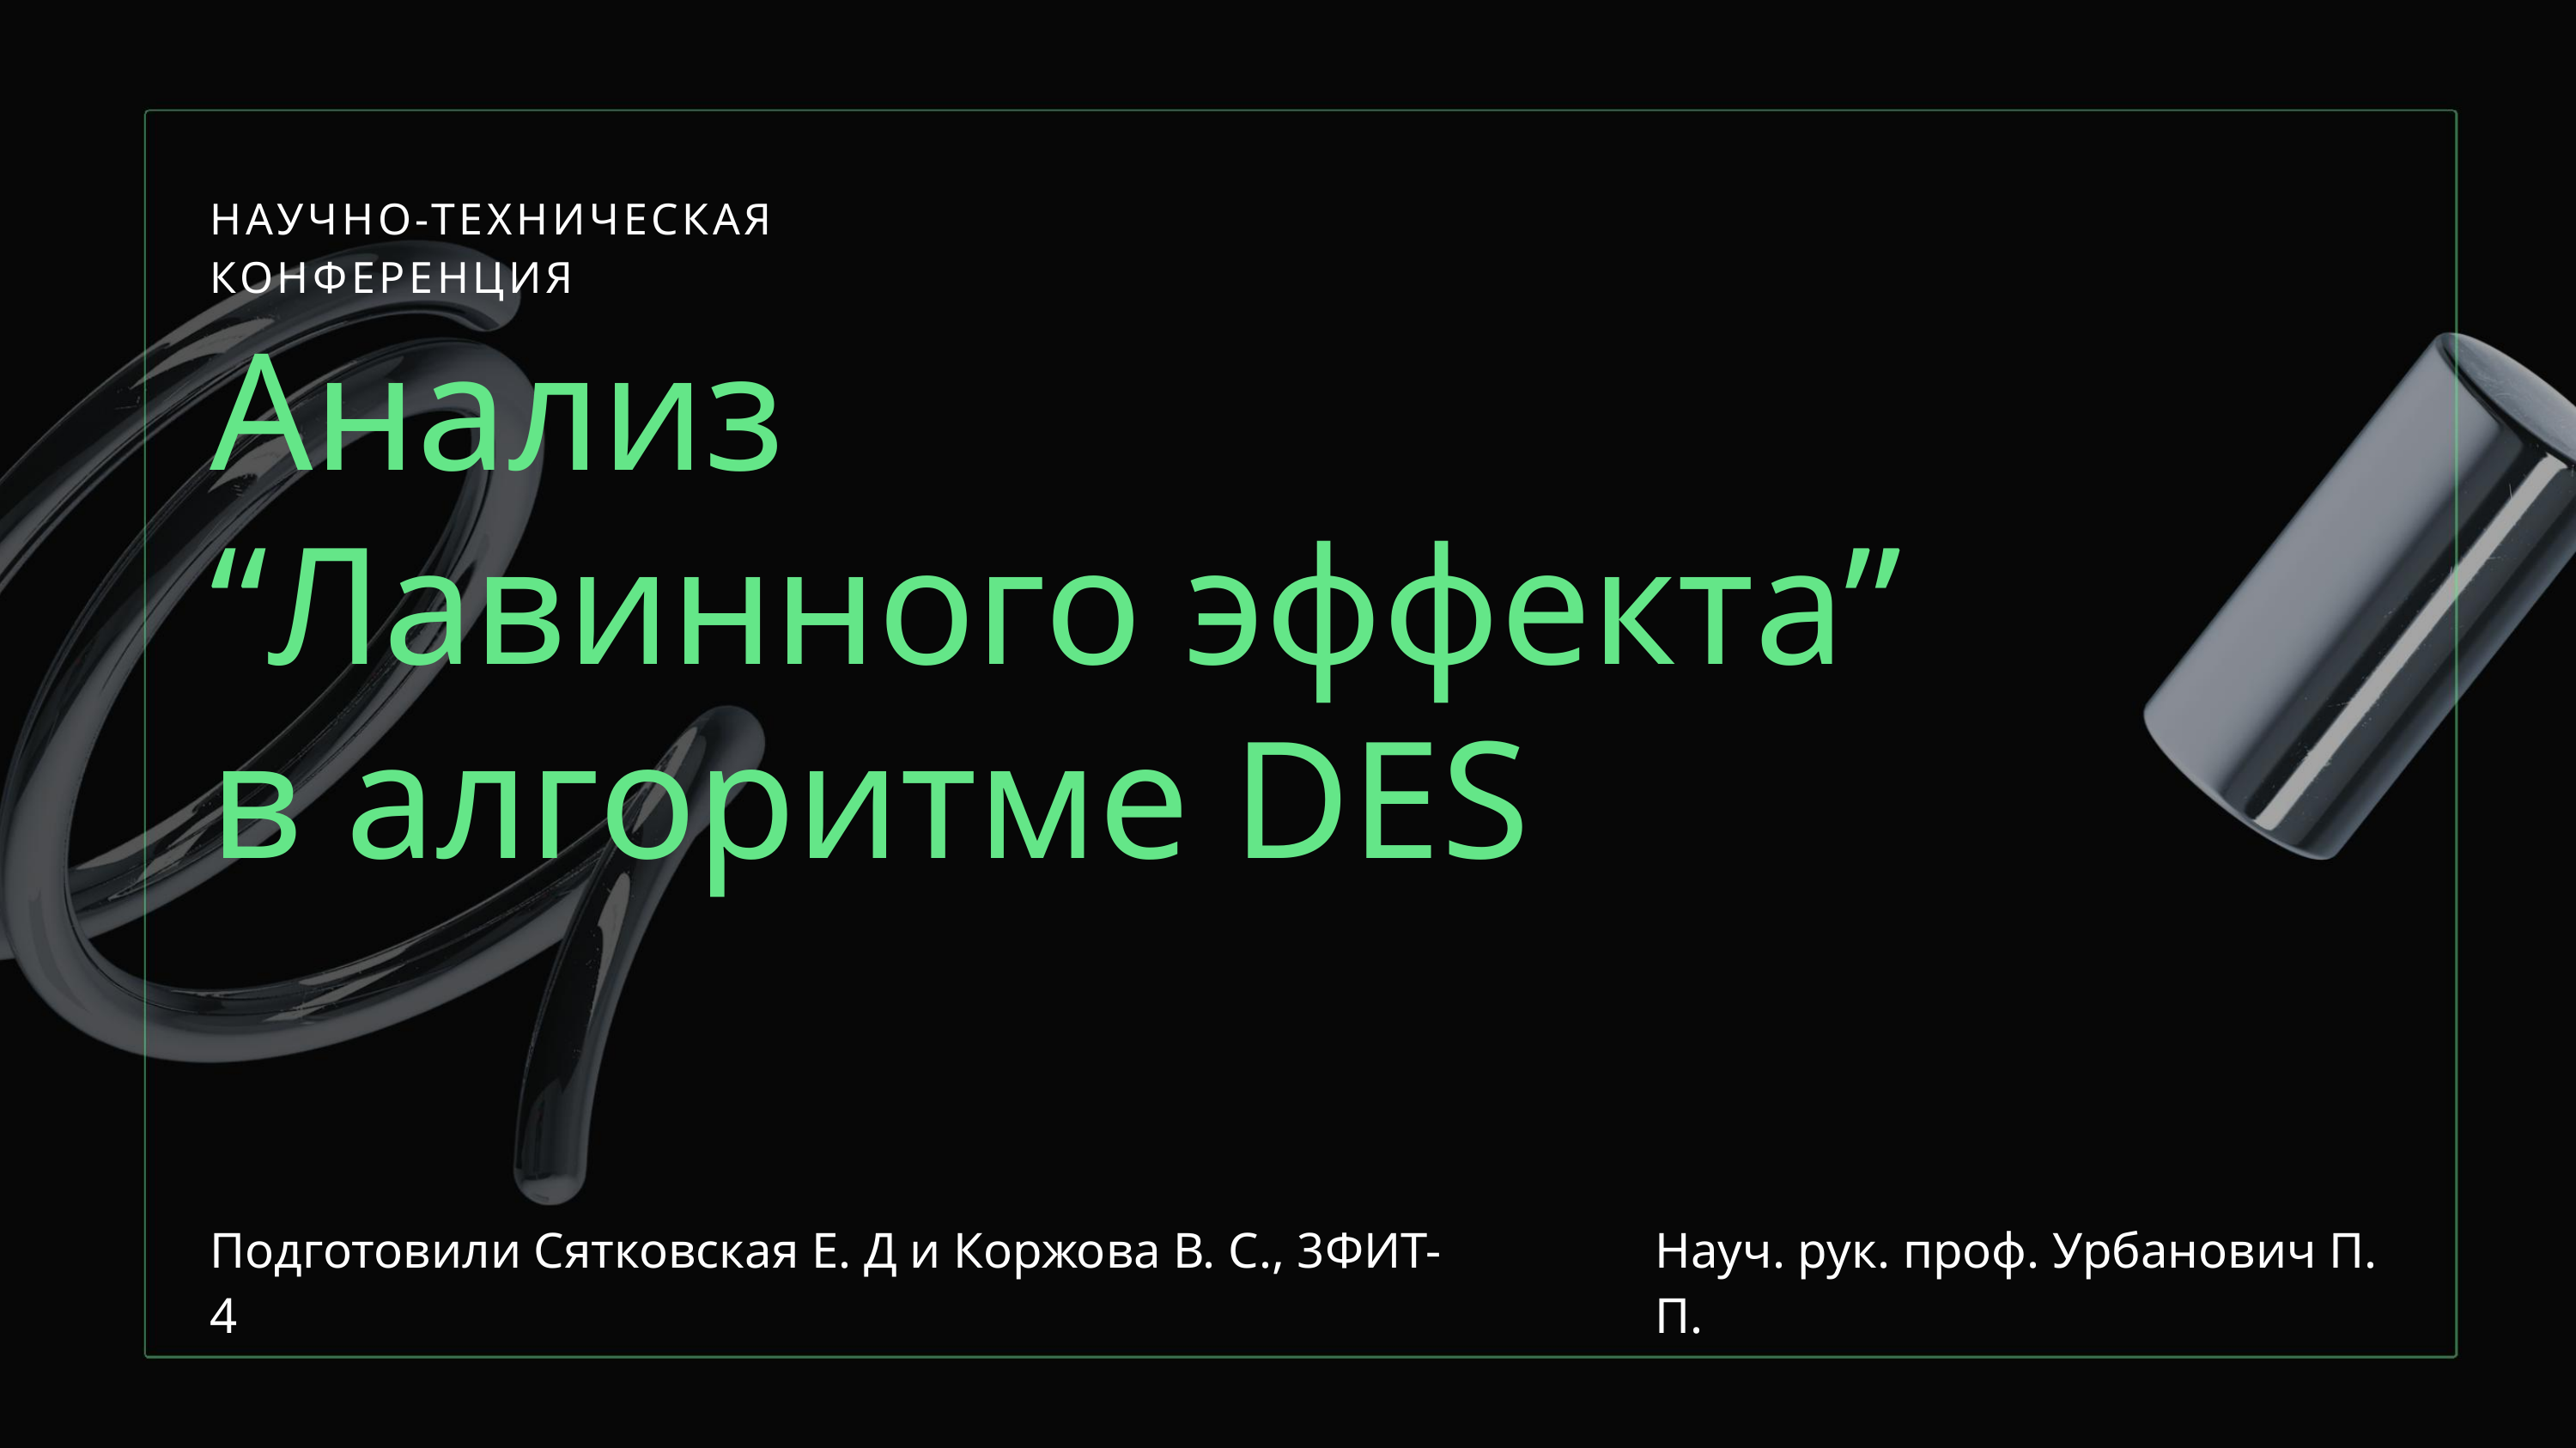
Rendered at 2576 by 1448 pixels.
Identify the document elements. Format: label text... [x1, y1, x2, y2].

text_box НАУЧНО-ТЕХНИЧЕСКАЯ КОНФЕРЕНЦИЯ [210, 185, 1133, 301]
text_box [0, 0, 2576, 1448]
text_box Науч. рук. проф. Урбанович П. П. [1655, 1212, 2410, 1343]
text_box Подготовили Сятковская Е. Д и Коржова В. С., 3ФИТ-4 [210, 1212, 1448, 1343]
text_box Анализ “Лавинного эффекта” в алгоритме DES [210, 307, 1949, 891]
